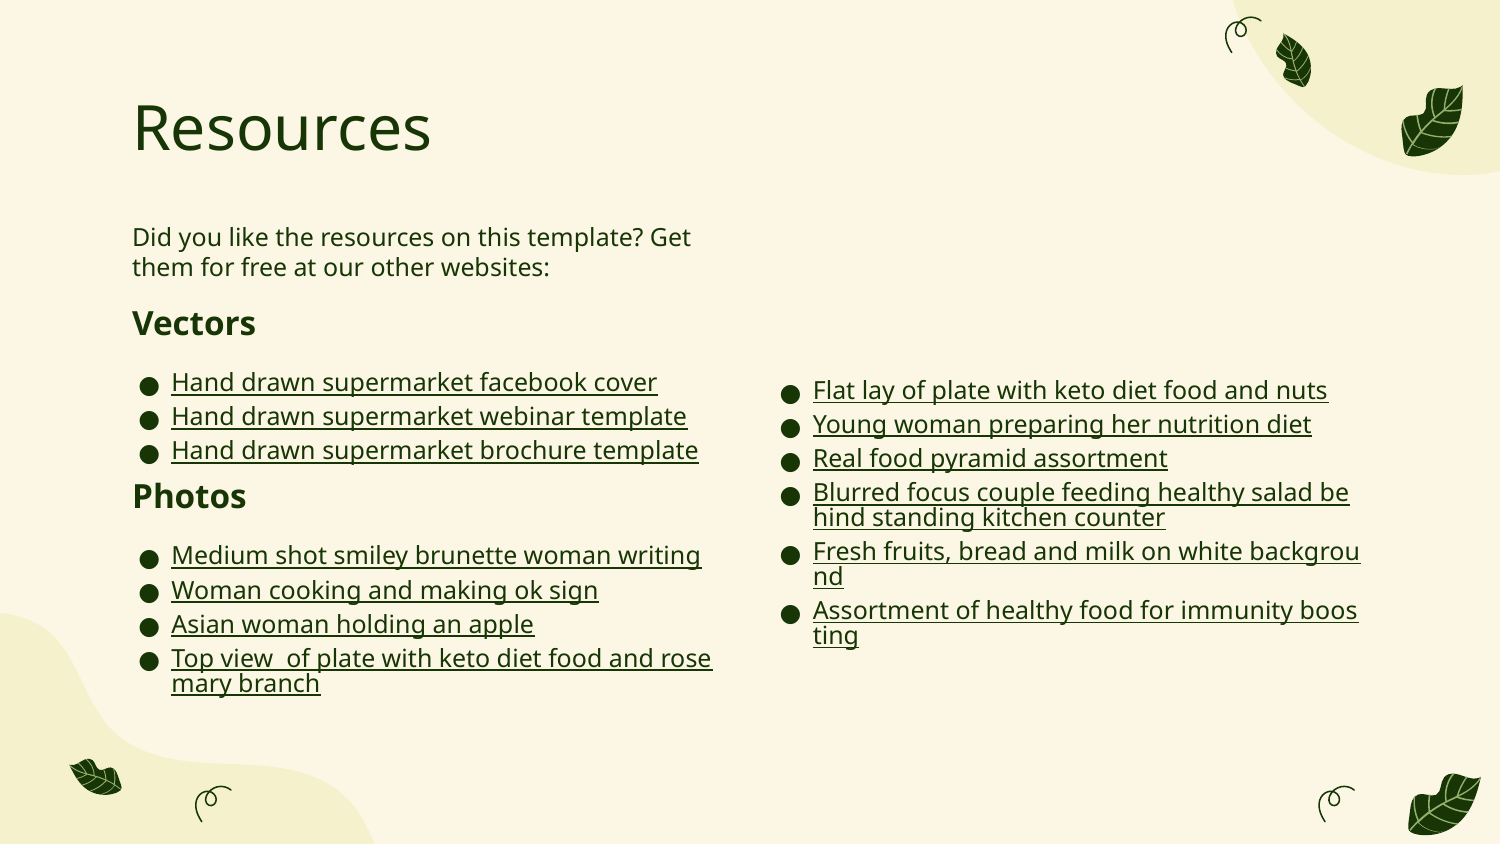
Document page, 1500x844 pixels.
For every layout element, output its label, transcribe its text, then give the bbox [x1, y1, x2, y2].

list Flat lay of plate with keto diet food and nuts Young woman preparing her nutrition diet Real food pyramid assortment Blurred focus couple feeding healthy salad behind standing kitchen counter Fresh fruits, bread and milk on white background Assortment of healthy food for immunity boosting [758, 359, 1379, 674]
title Resources [116, 72, 1383, 167]
list Did you like the resources on this template? Get them for free at our other websites: Vectors Hand drawn supermarket facebook cover Hand drawn supermarket webinar template Hand drawn supermarket brochure template Photos Medium shot smiley brunette woman writing Woman cooking and making ok sign Asian woman holding an apple Top view of plate with keto diet food and rosemary branch [116, 206, 737, 696]
